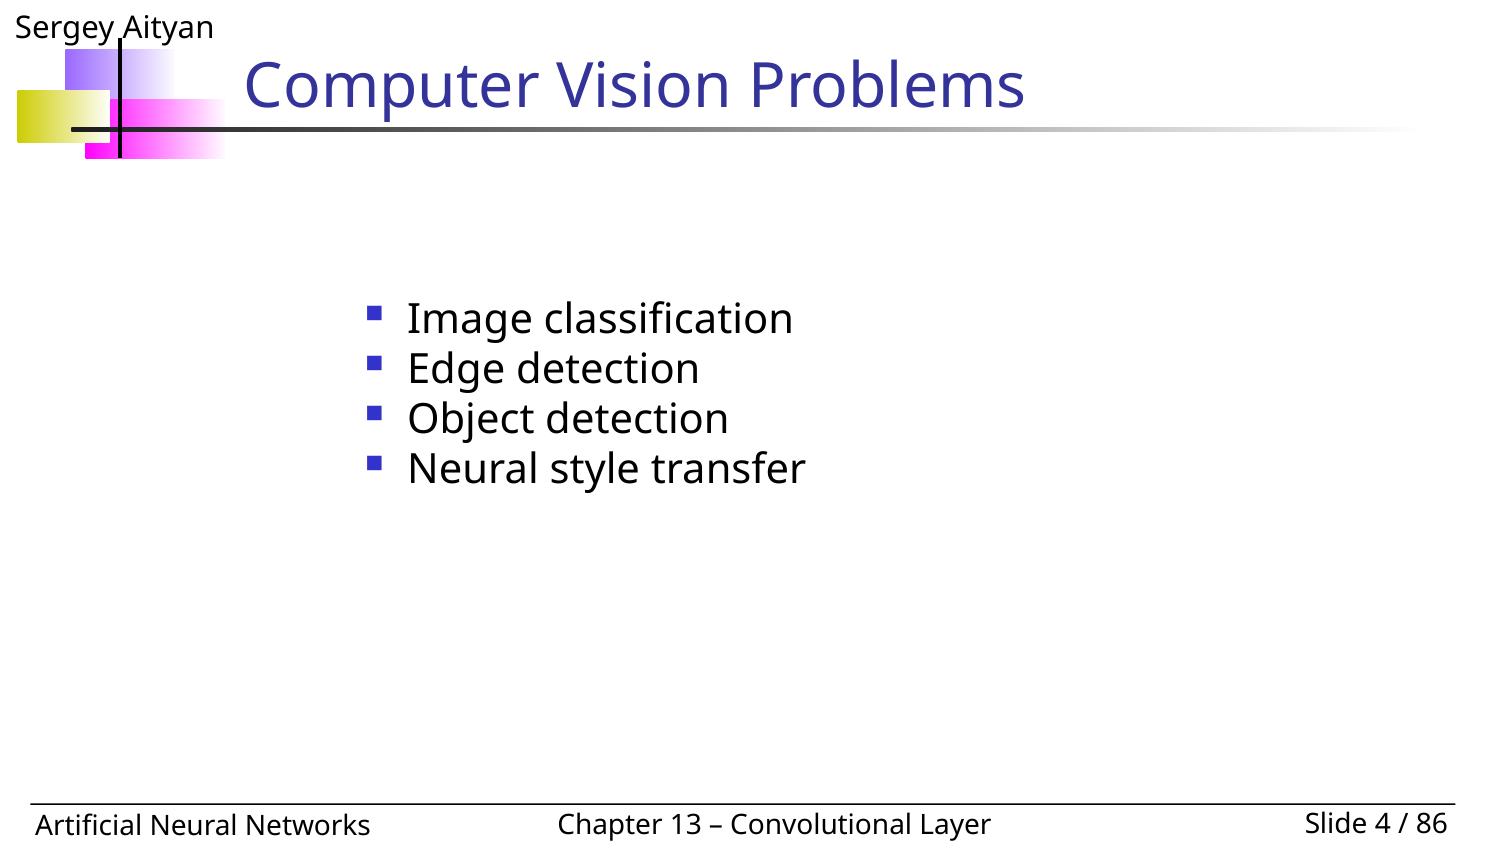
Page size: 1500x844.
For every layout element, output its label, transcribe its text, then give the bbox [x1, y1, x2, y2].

title Computer Vision Problems [228, 46, 1332, 128]
list Image classification Edge detection Object detection Neural style transfer [350, 284, 988, 535]
